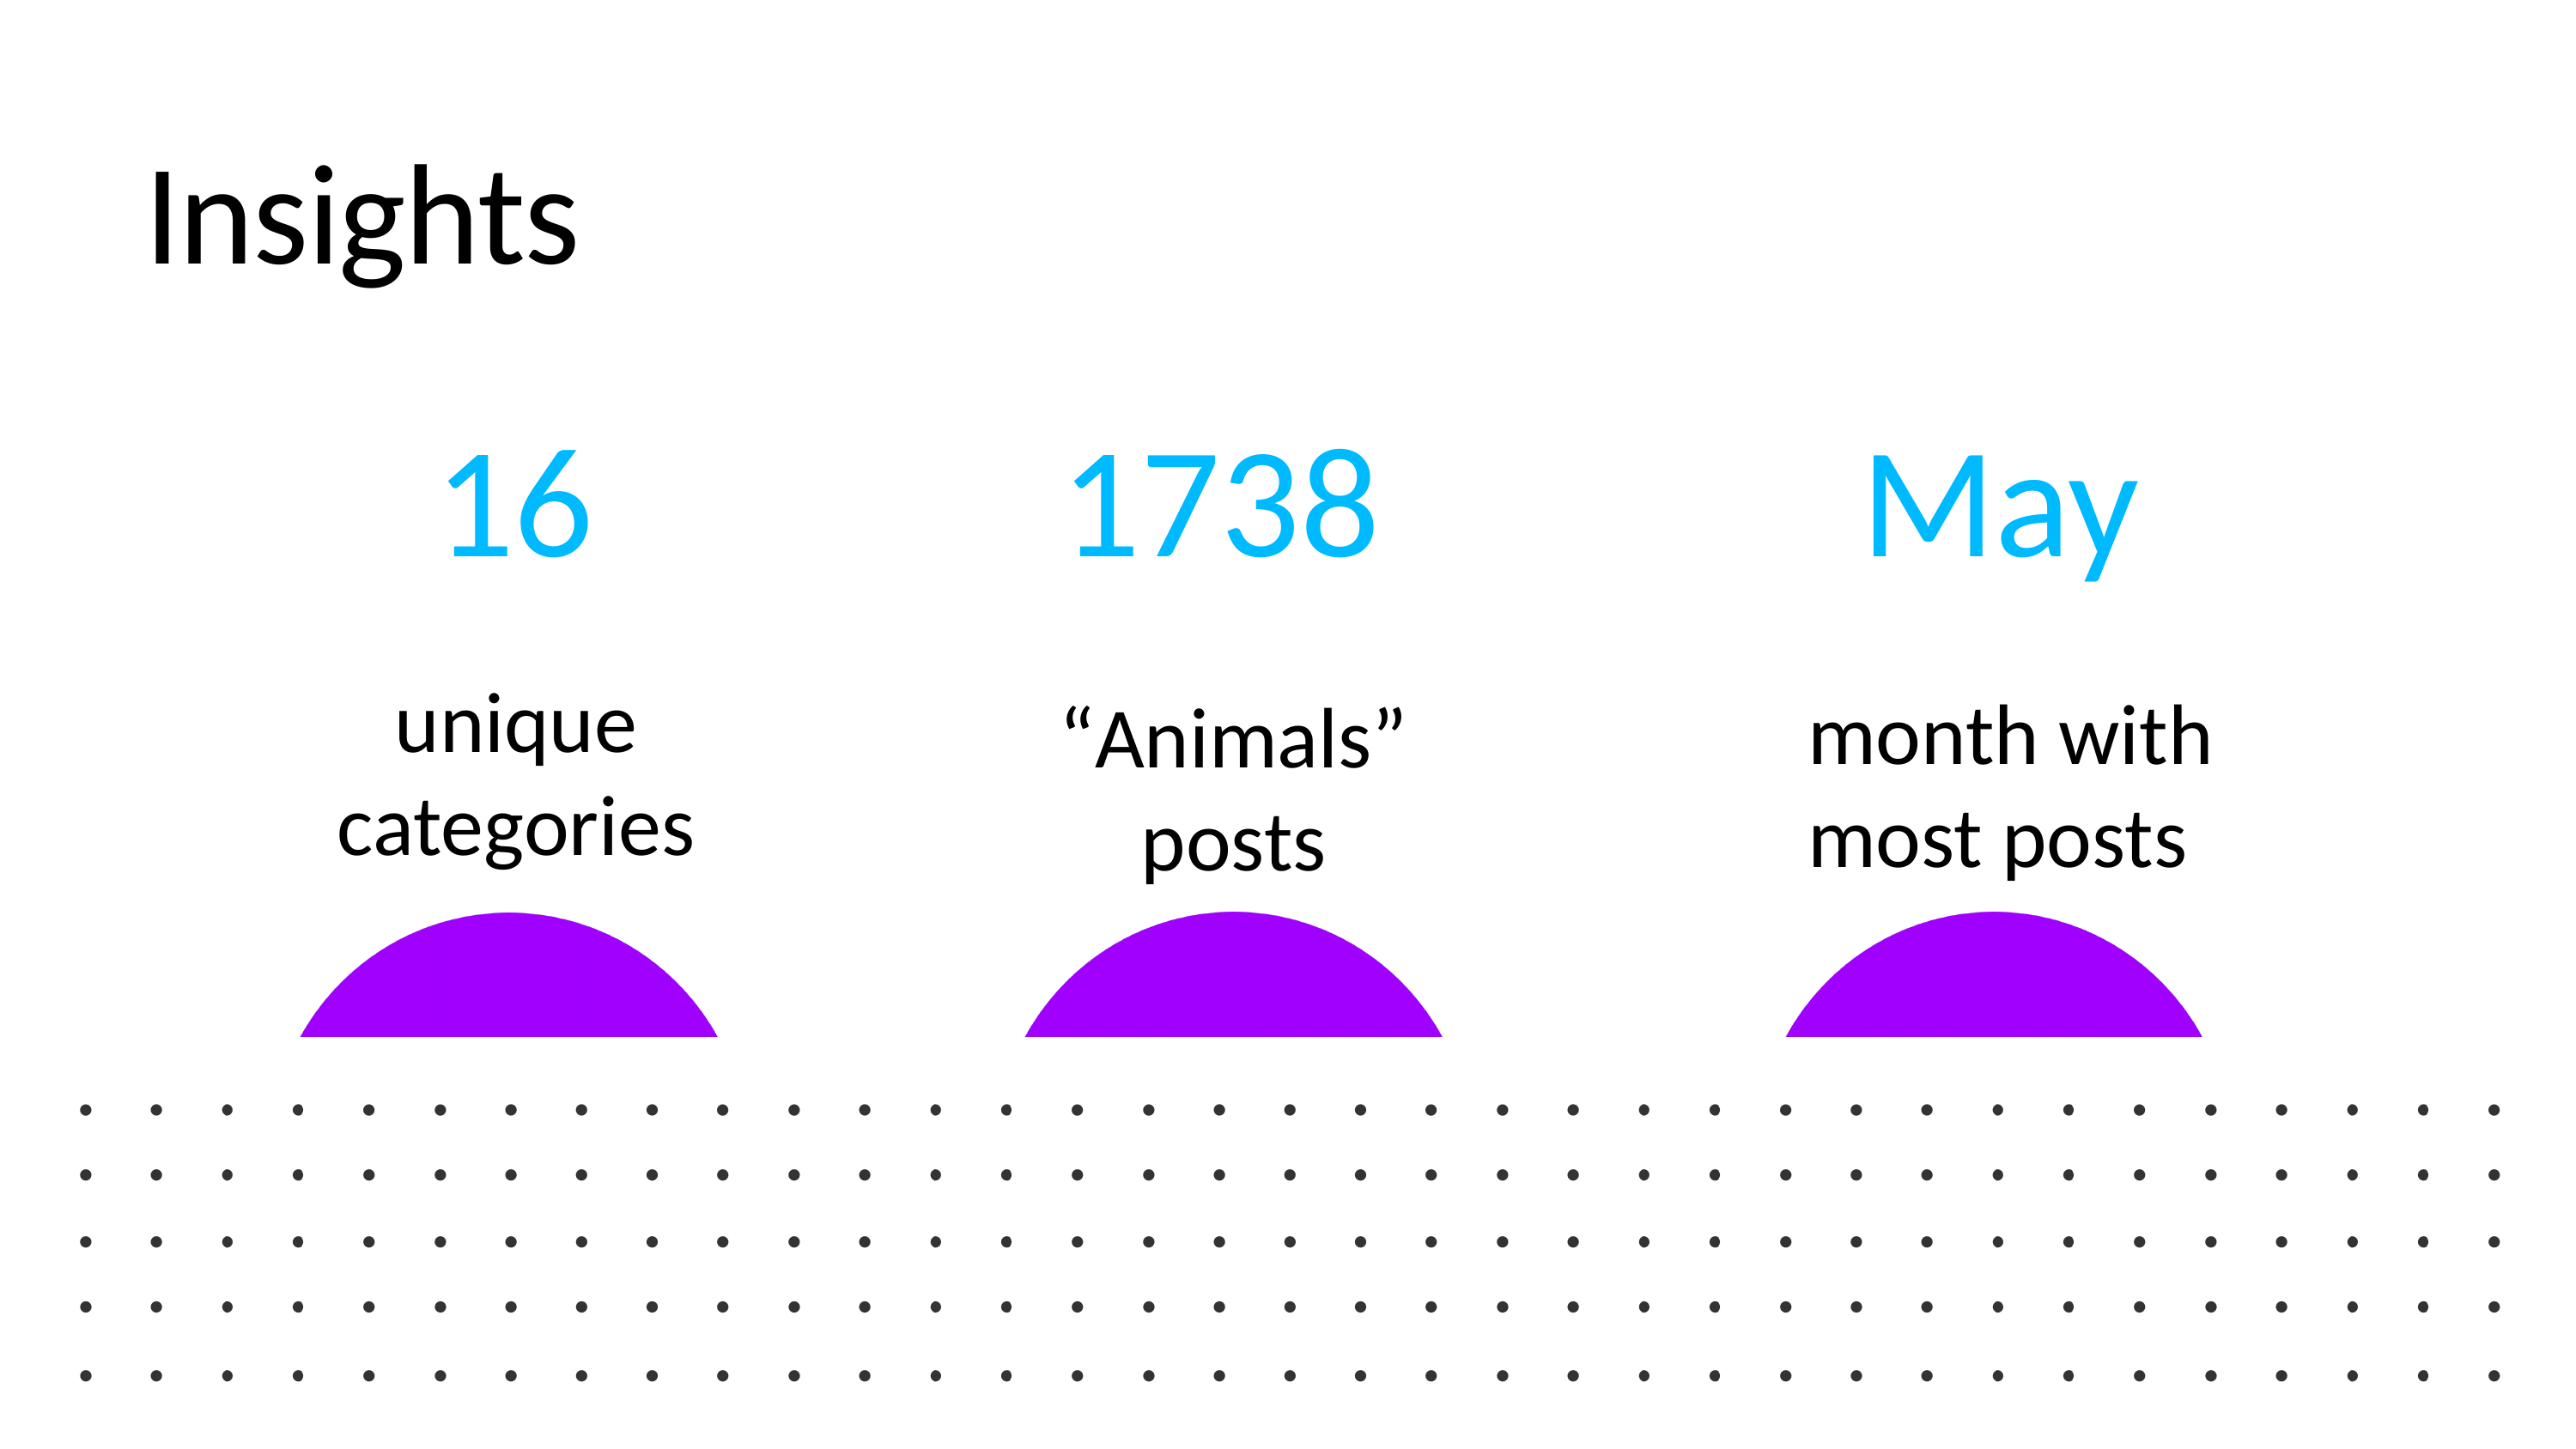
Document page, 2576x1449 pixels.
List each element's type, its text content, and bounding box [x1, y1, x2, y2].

text_box 16 [380, 393, 648, 595]
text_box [72, 1099, 2504, 1385]
picture [299, 912, 719, 1037]
picture [1784, 912, 2204, 1037]
picture [1024, 912, 1443, 1037]
text_box “Animals” posts [988, 676, 1479, 895]
text_box unique categories [299, 659, 732, 879]
text_box month with most posts [1795, 672, 2324, 891]
text_box May [1642, 393, 2358, 595]
text_box 1738 [1024, 393, 1418, 595]
text_box Insights [144, 121, 799, 294]
